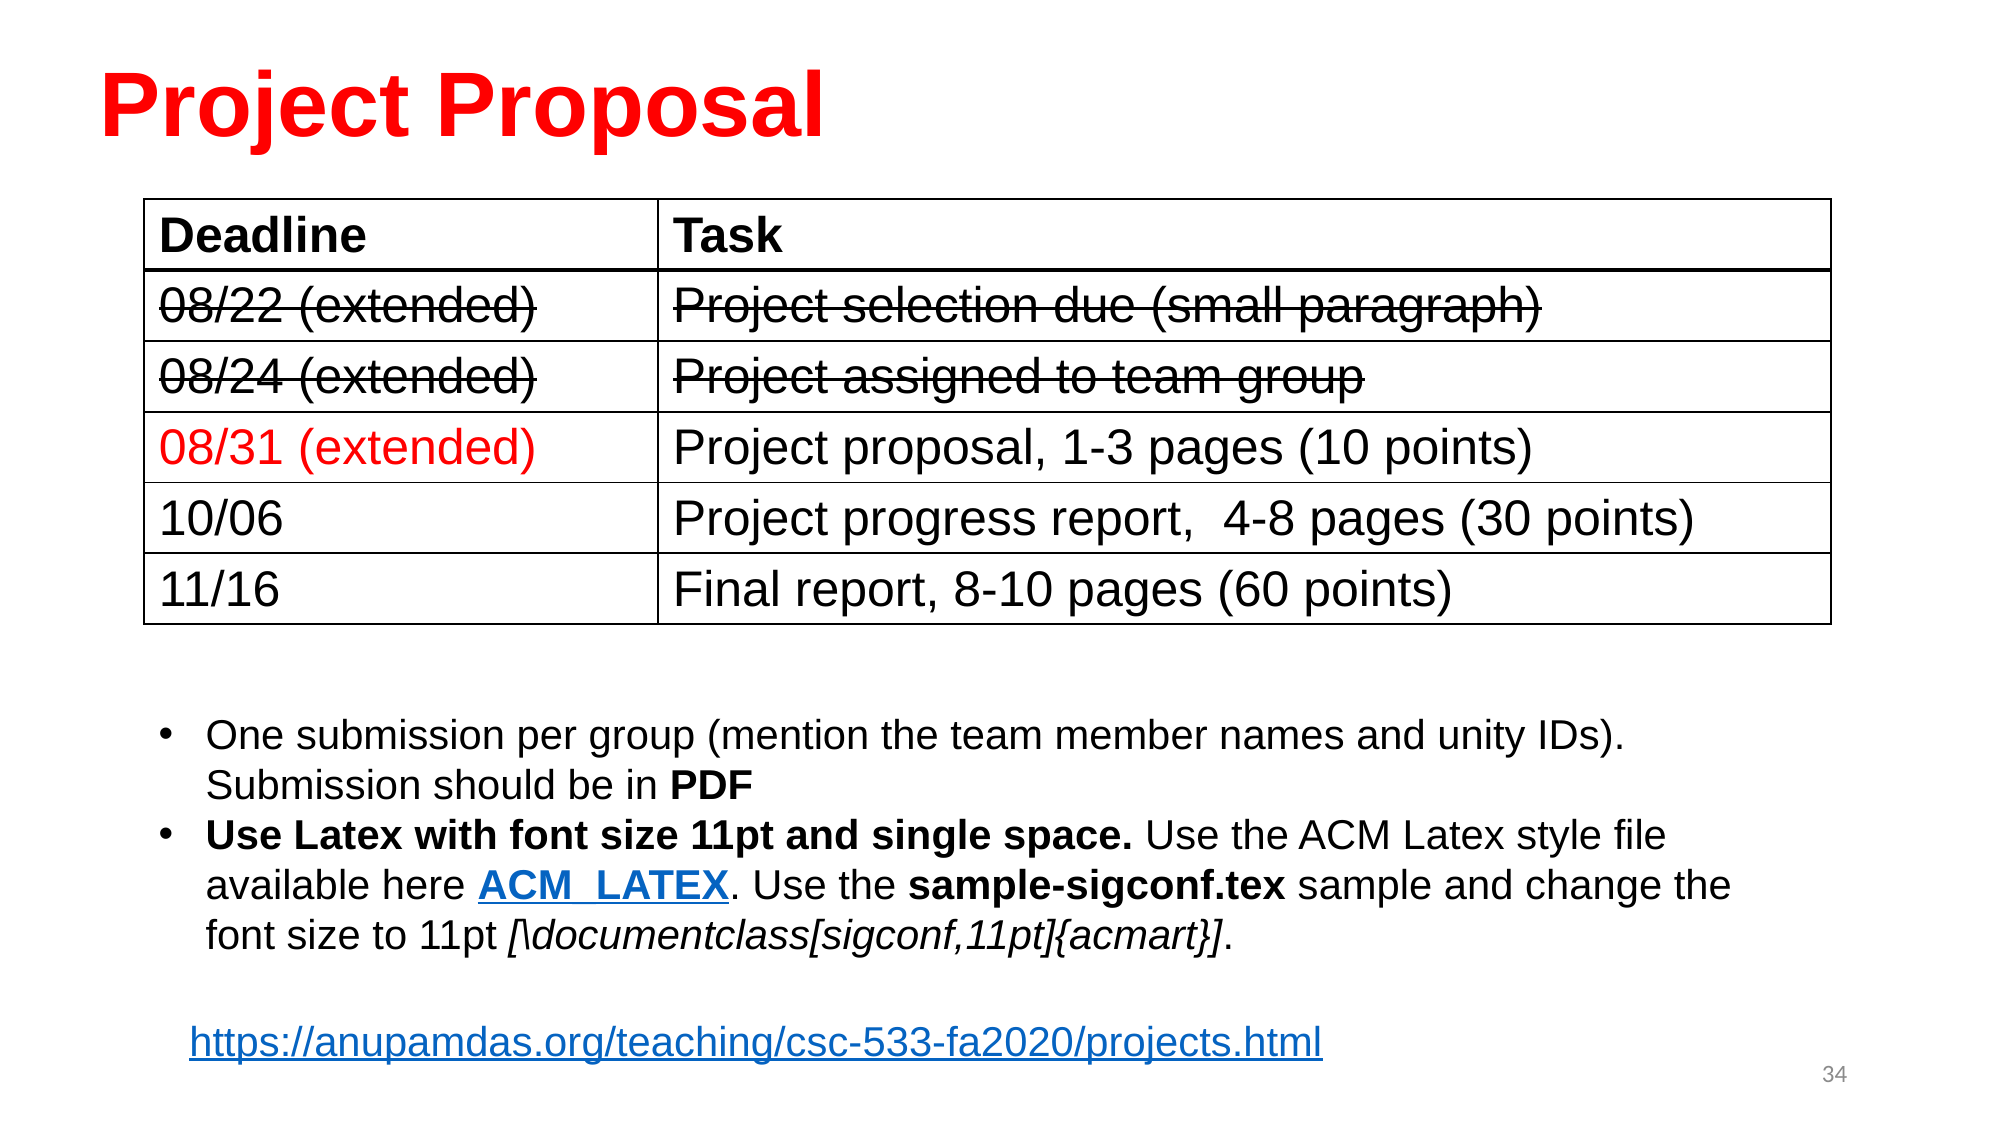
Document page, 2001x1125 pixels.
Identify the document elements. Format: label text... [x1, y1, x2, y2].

table_cell 08/24 (extended) [145, 342, 657, 411]
table_header Task [659, 200, 1830, 268]
table_cell Project assigned to team group [659, 342, 1830, 411]
text_box One submission per group (mention the team member names and unity IDs). Submission should be in PDF Use Latex with font size 11pt and single space. Use the ACM Latex style file available here ACM_LATEX. Use the sample-sigconf.tex sample and change the font size to 11pt [\documentclass[sigconf,11pt]{acmart}]. [143, 700, 1794, 966]
table_cell 11/16 [145, 554, 657, 623]
table_cell Project selection due (small paragraph) [659, 272, 1830, 340]
table_header Deadline [145, 200, 657, 268]
table_cell 10/06 [145, 483, 657, 552]
table_cell Final report, 8-10 pages (60 points) [659, 554, 1830, 623]
title Project Proposal [84, 48, 1810, 165]
slide_number 34 [1412, 1042, 1863, 1103]
table_cell Project progress report, 4-8 pages (30 points) [659, 483, 1830, 552]
table_cell Project proposal, 1-3 pages (10 points) [659, 413, 1830, 482]
table_cell 08/22 (extended) [145, 272, 657, 340]
text_box https://anupamdas.org/teaching/csc-533-fa2020/projects.html [174, 1007, 1371, 1072]
table_cell 08/31 (extended) [145, 413, 657, 482]
